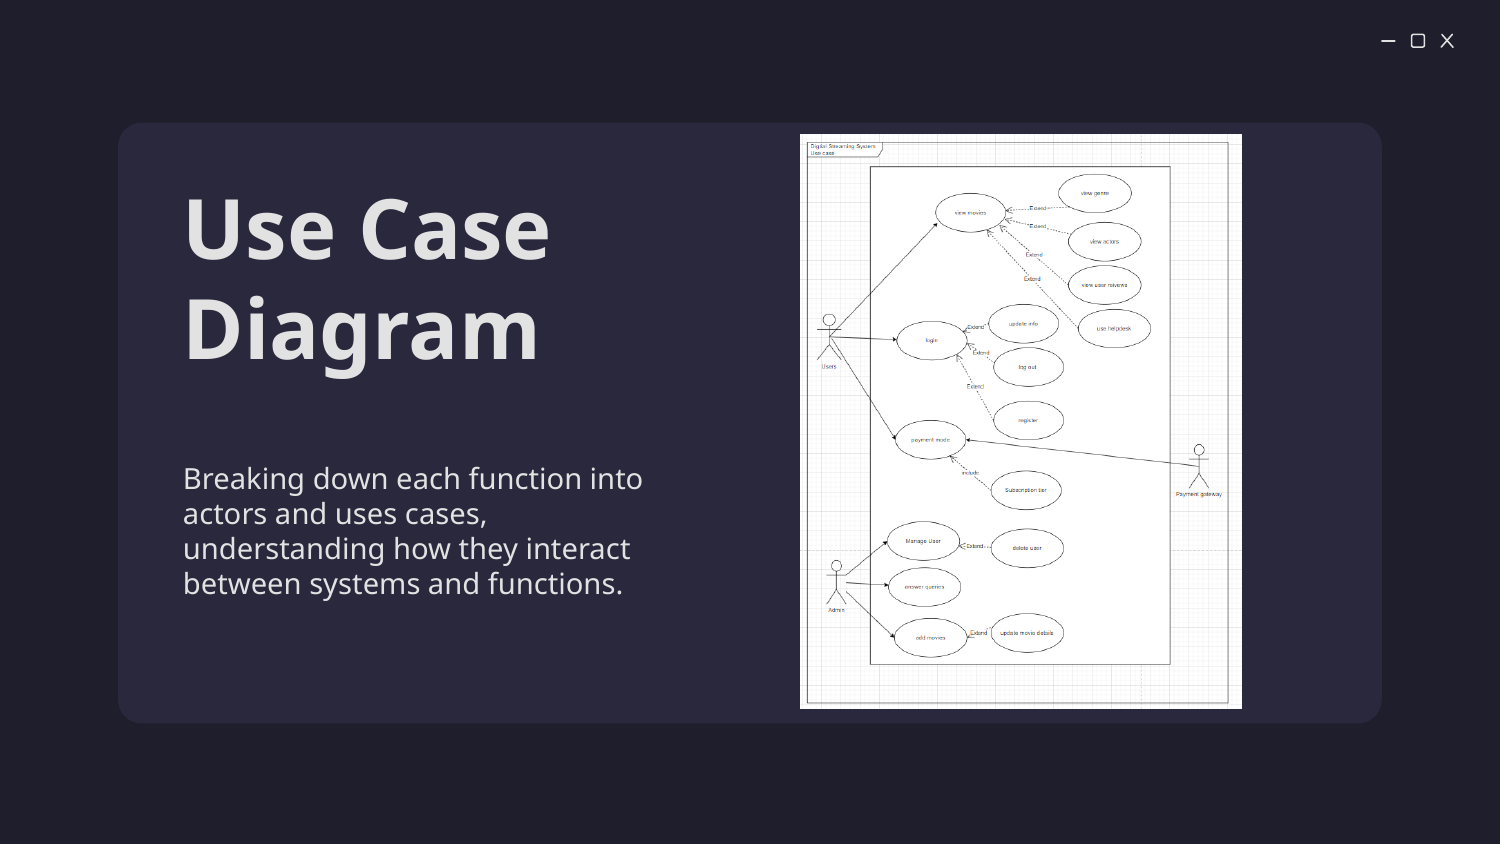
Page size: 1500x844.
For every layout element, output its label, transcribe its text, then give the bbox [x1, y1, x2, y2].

picture [800, 134, 1242, 709]
subtitle Breaking down each function into actors and uses cases, understanding how they interact between systems and functions. [167, 393, 665, 668]
title Use Case Diagram [167, 210, 762, 342]
